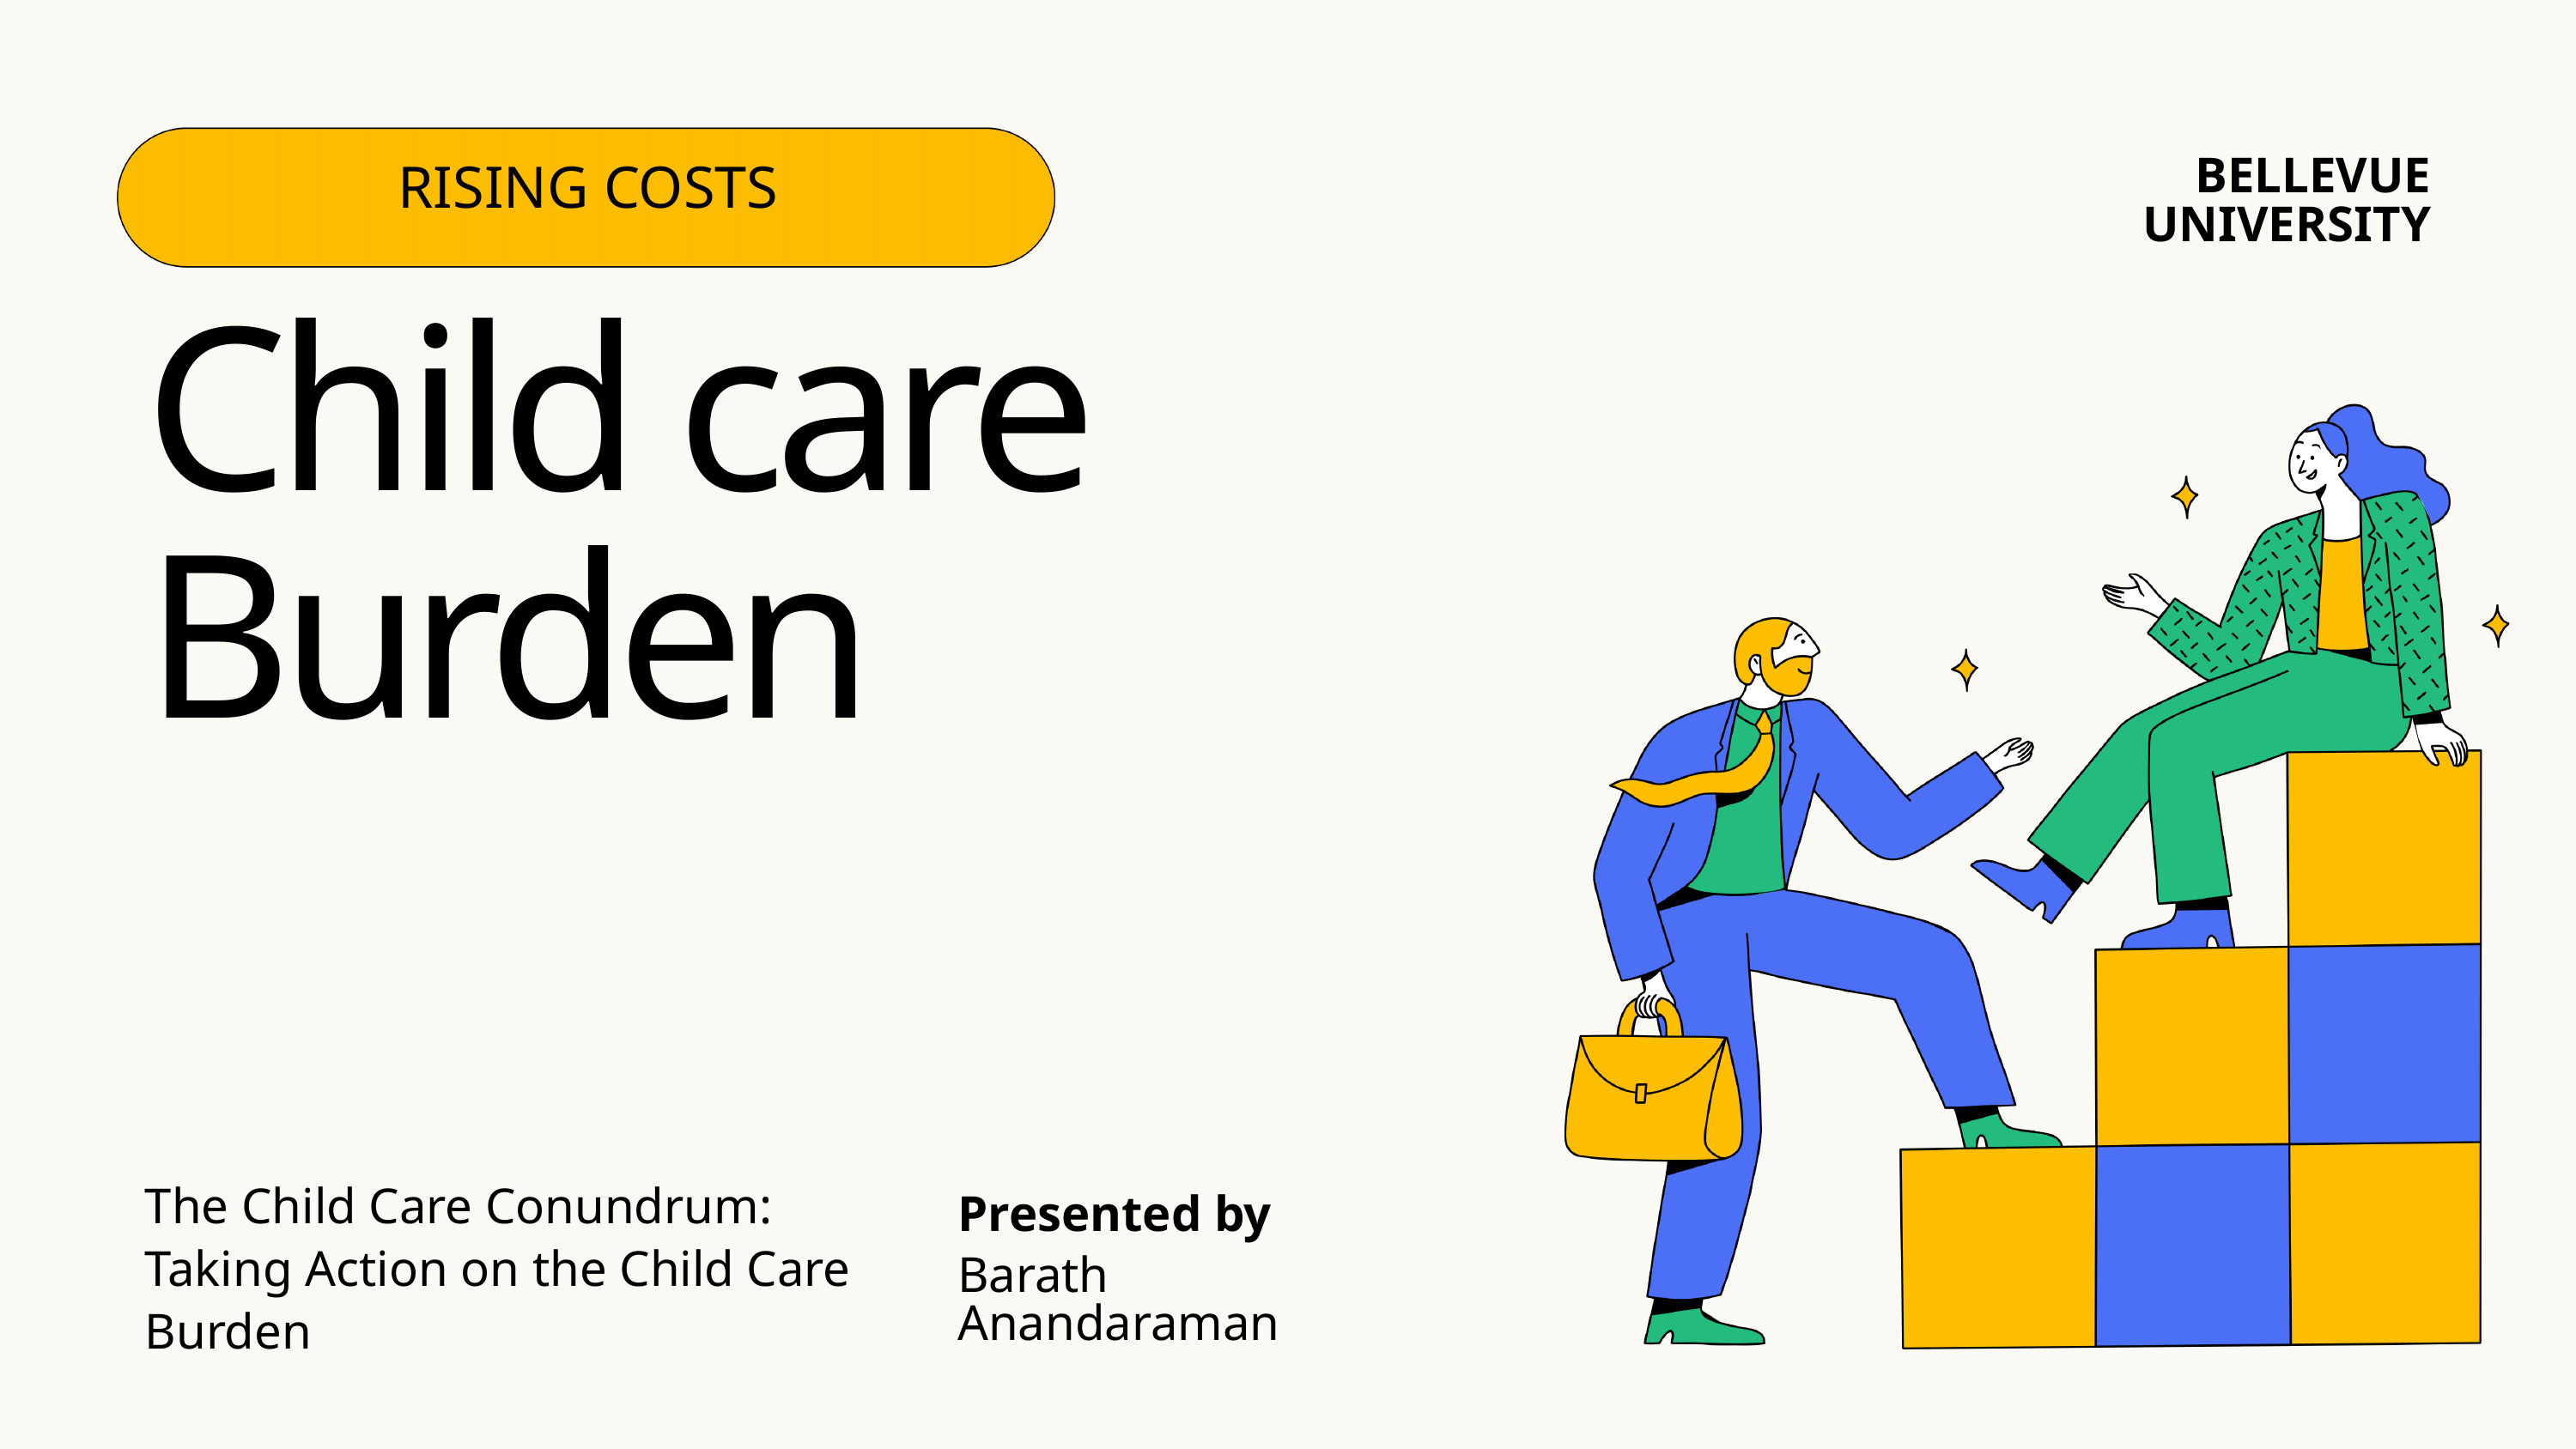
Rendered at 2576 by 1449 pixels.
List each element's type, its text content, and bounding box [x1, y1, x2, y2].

text_box BELLEVUE UNIVERSITY [1995, 154, 2432, 252]
text_box Barath Anandaraman [957, 1253, 1411, 1350]
text_box [1564, 401, 2510, 1349]
text_box The Child Care Conundrum: Taking Action on the Child Care Burden [144, 1170, 872, 1359]
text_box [118, 118, 1059, 270]
text_box Child care Burden [144, 309, 1608, 763]
text_box Presented by [957, 1192, 1346, 1241]
